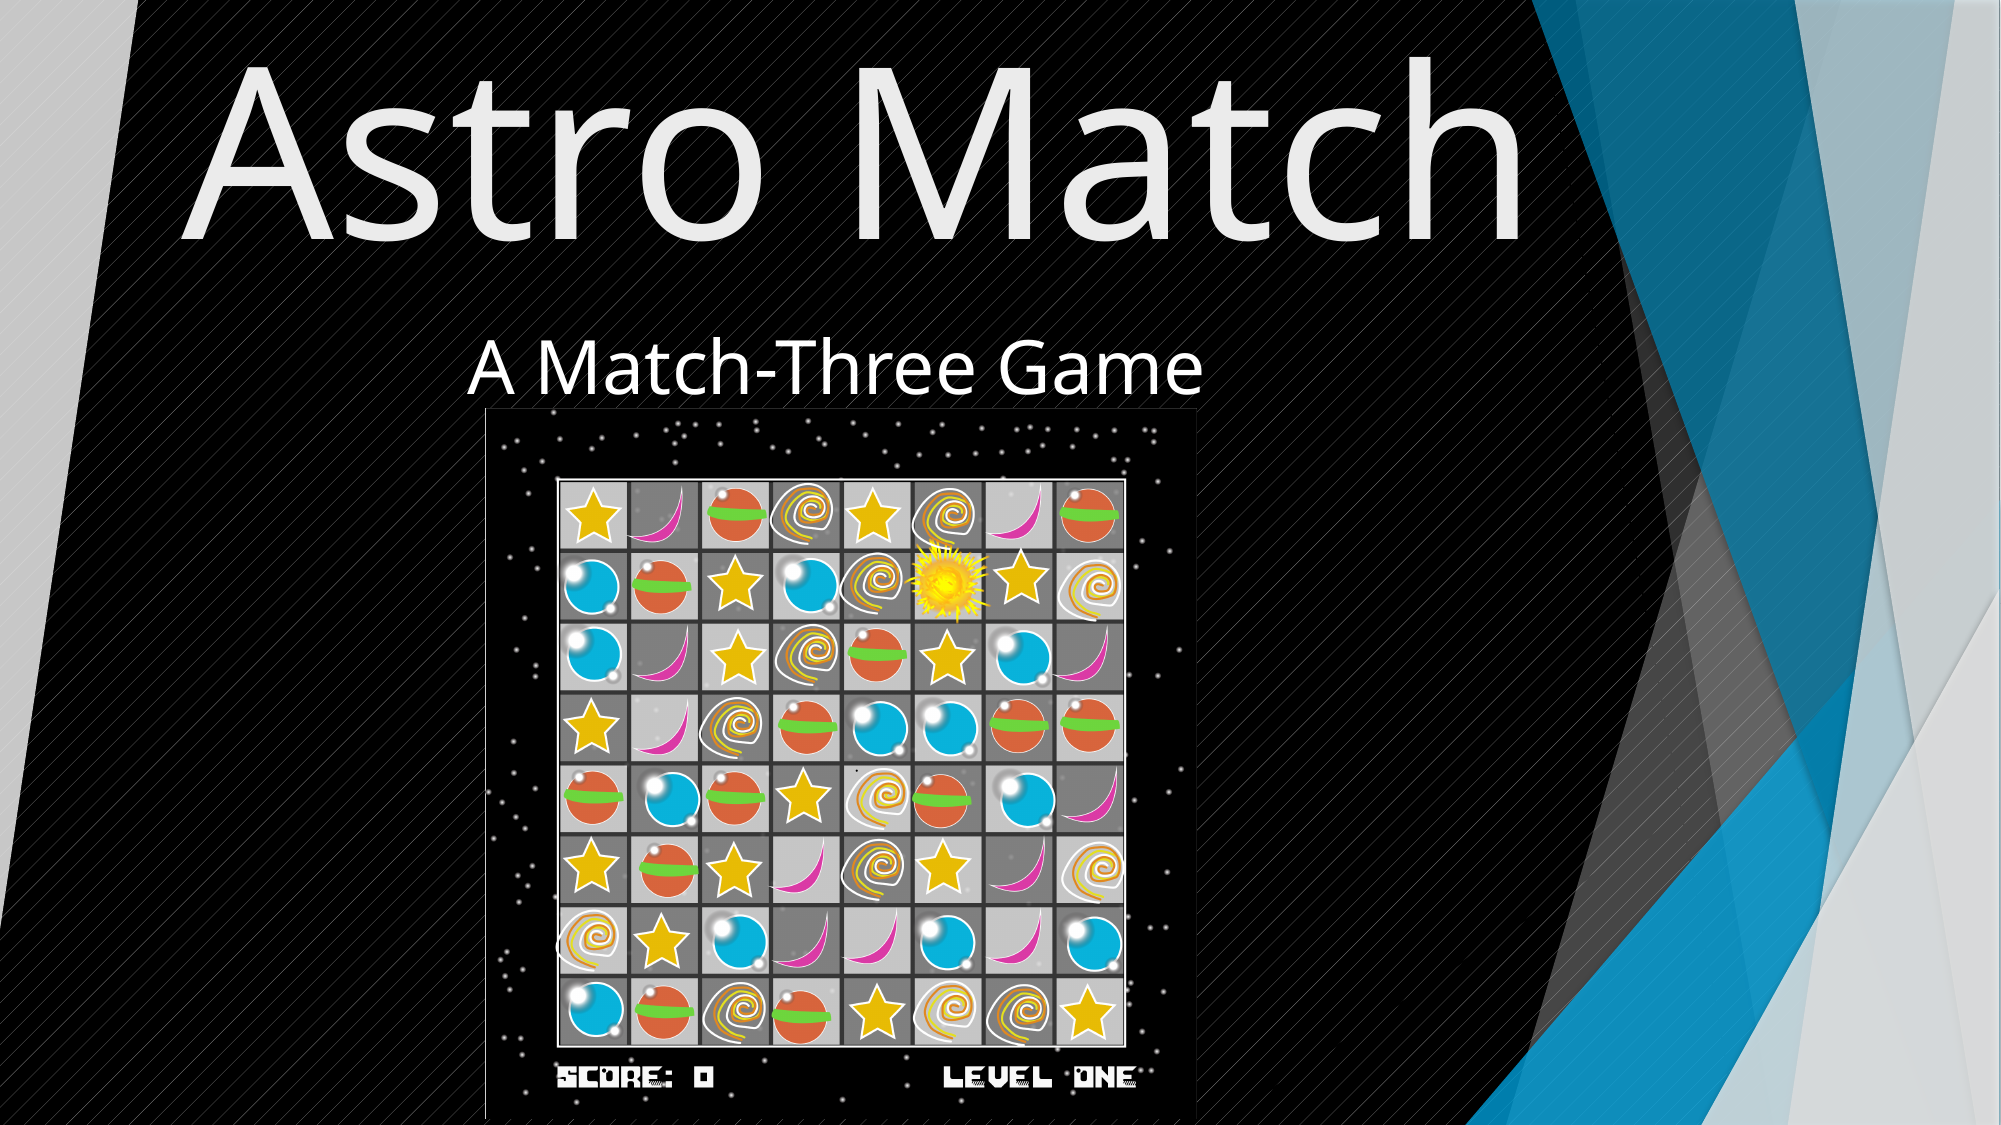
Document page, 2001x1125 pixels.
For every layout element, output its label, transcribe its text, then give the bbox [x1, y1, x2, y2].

picture [485, 408, 1197, 1120]
title Astro Match [143, 146, 1577, 296]
subtitle A Match-Three Game [199, 311, 1474, 492]
